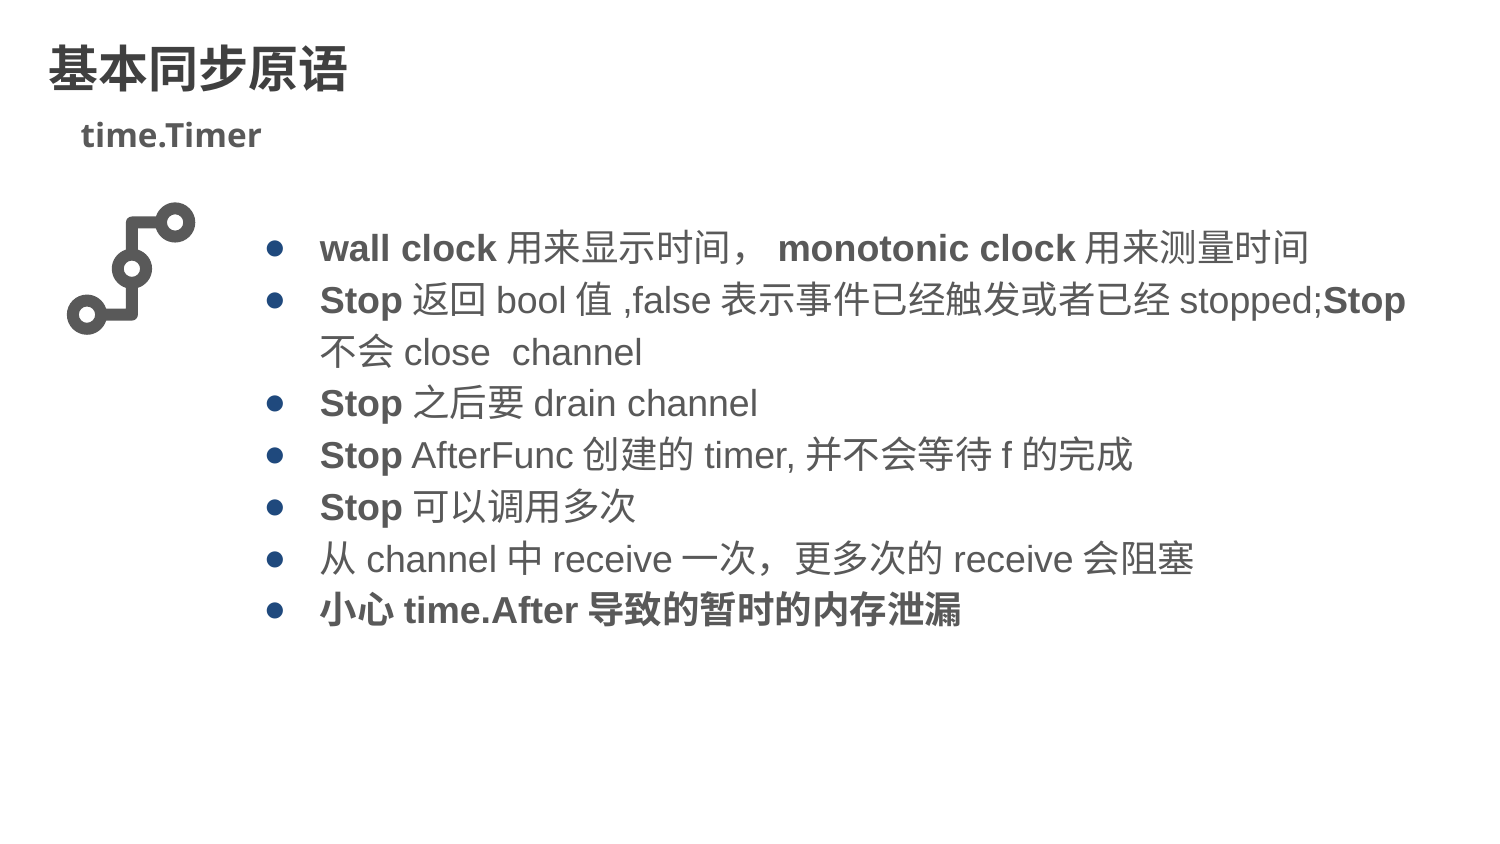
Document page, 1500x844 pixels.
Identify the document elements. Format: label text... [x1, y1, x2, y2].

text_box [66, 202, 196, 335]
text_box 基本同步原语 [32, 29, 567, 106]
text_box time.Timer [64, 105, 1039, 162]
text_box wall clock用来显示时间，monotonic clock用来测量时间 Stop返回bool值,false表示事件已经触发或者已经stopped;Stop不会close channel Stop之后要drain channel Stop AfterFunc创建的timer,并不会等待f的完成 Stop可以调用多次 从channel中receive一次，更多次的receive会阻塞 小心time.After导致的暂时的内存泄漏 [229, 202, 1449, 800]
